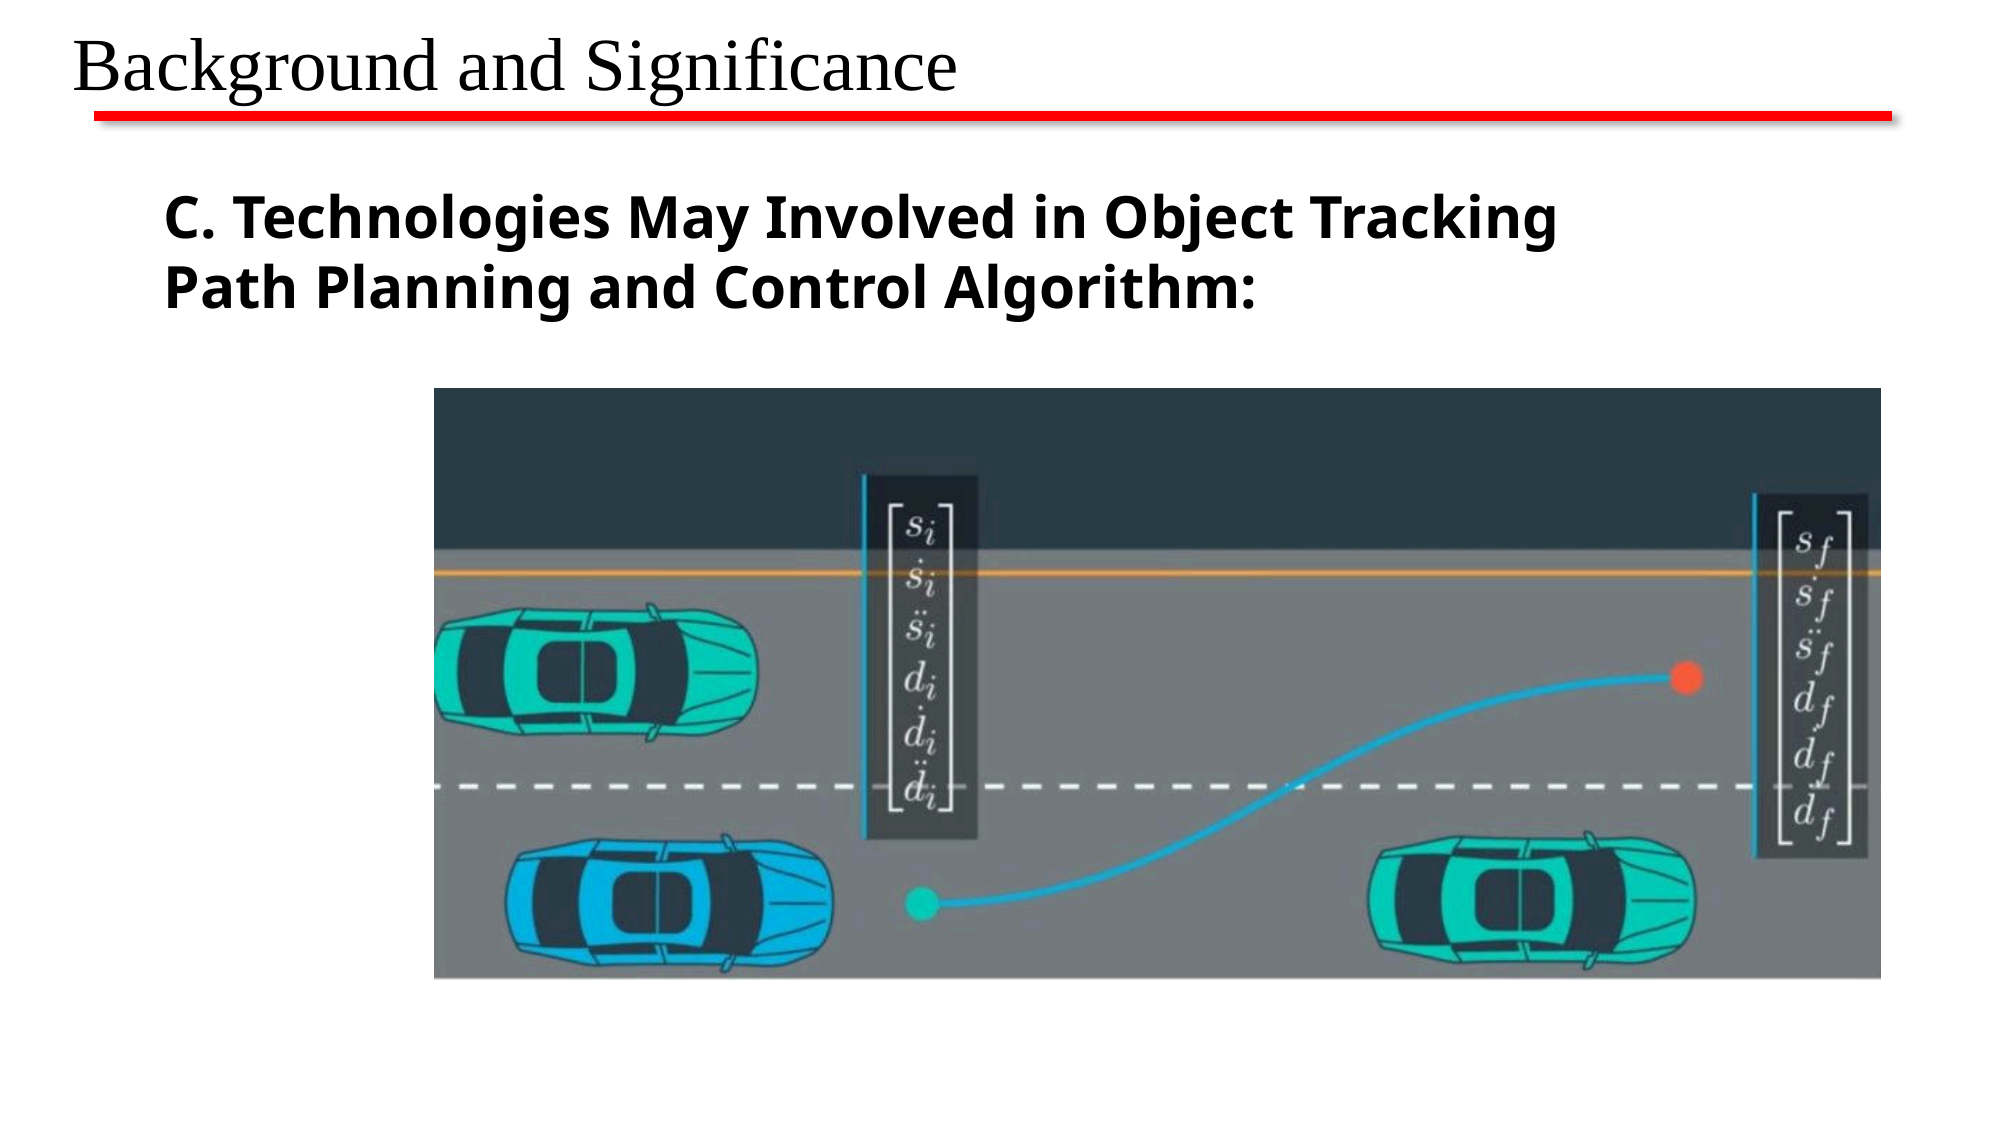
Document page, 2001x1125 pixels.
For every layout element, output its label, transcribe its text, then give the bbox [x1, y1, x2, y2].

text_box C. Technologies May Involved in Object Tracking Path Planning and Control Algorithm: [149, 173, 1733, 328]
subtitle [218, 328, 1719, 539]
title Background and Significance [0, 0, 1092, 115]
text_box [94, 111, 1892, 121]
picture [434, 388, 1881, 980]
